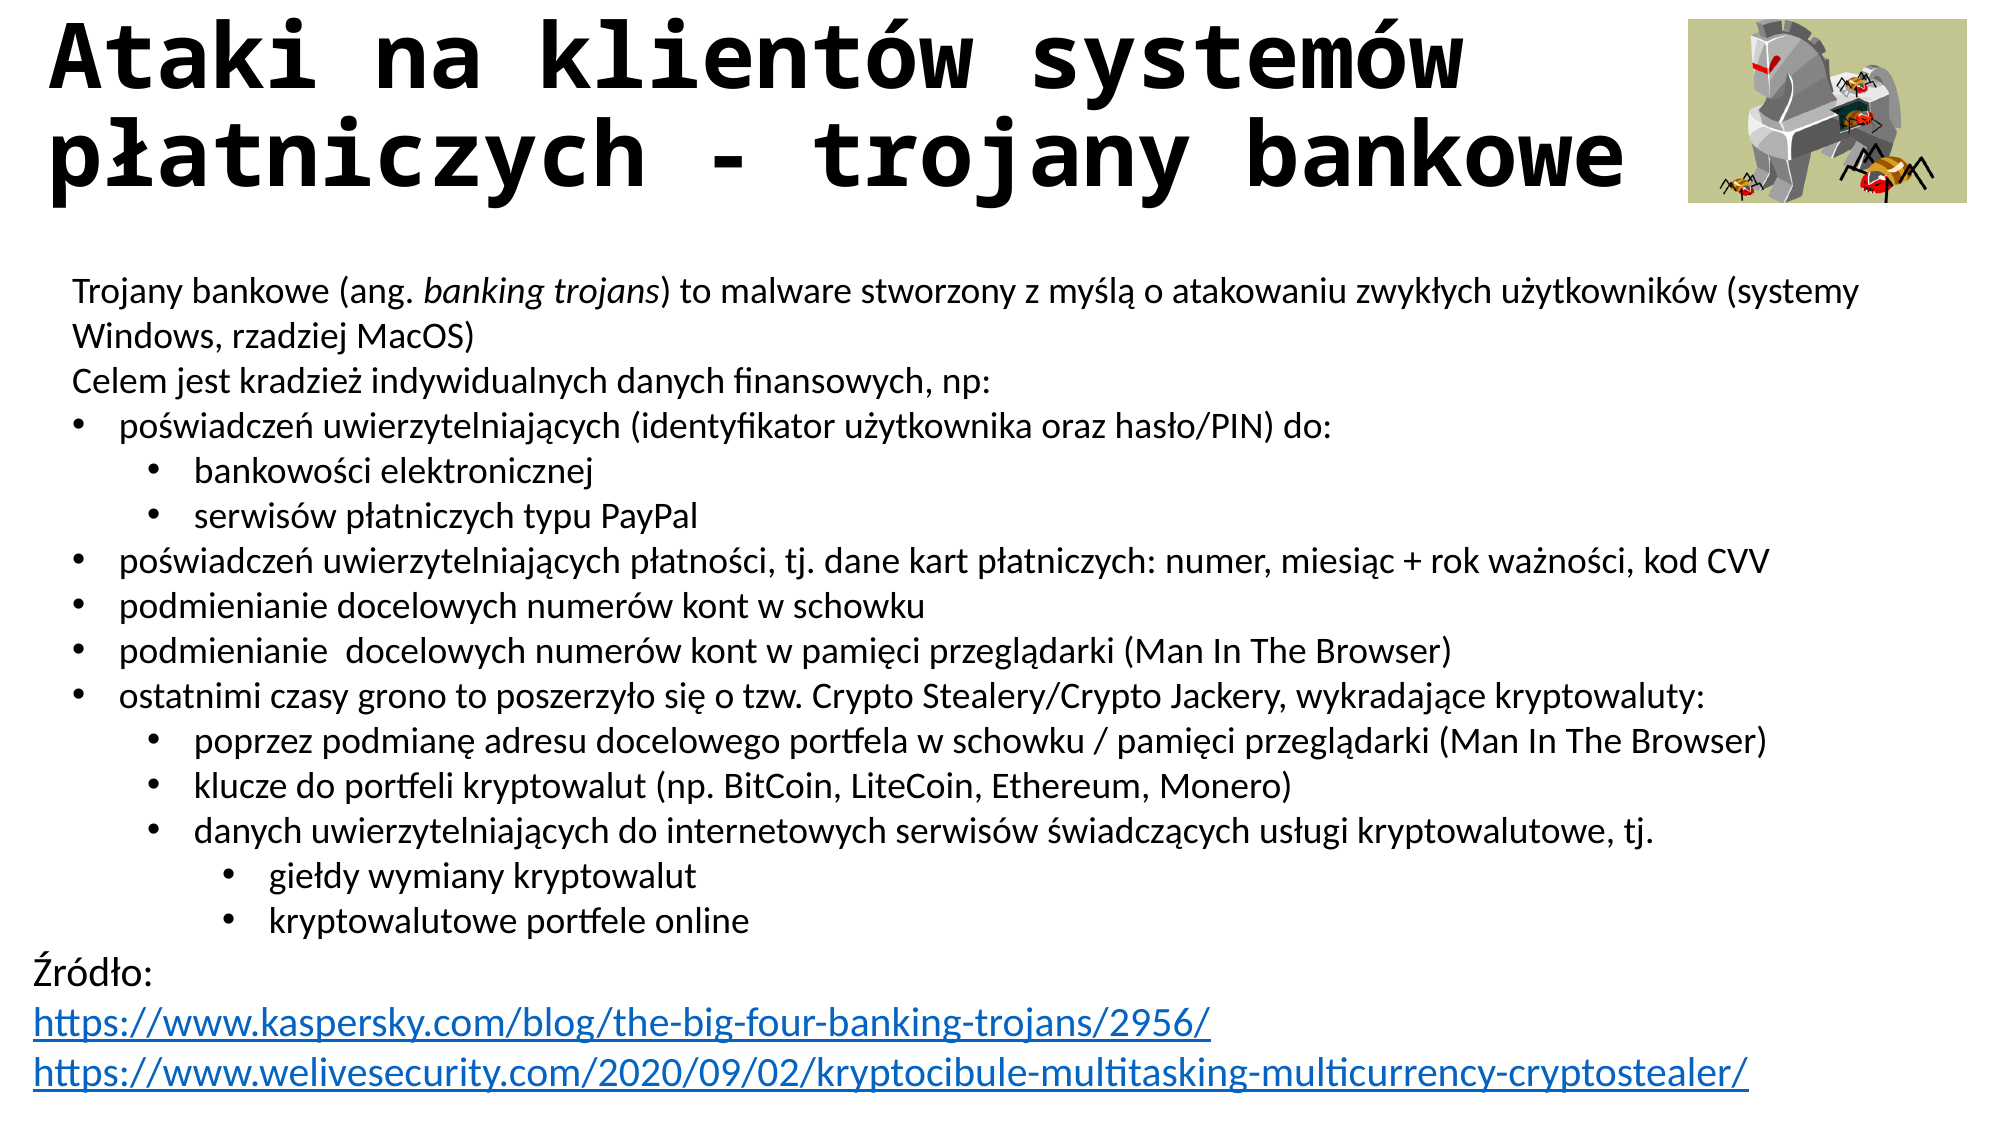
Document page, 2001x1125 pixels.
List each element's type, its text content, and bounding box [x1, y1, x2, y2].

title Ataki na klientów systemów płatniczych - trojany bankowe [33, 0, 1882, 217]
text_box Trojany bankowe (ang. banking trojans) to malware stworzony z myślą o atakowaniu zwykłych użytkowników (systemy Windows, rzadziej MacOS) Celem jest kradzież indywidualnych danych finansowych, np: poświadczeń uwierzytelniających (identyfikator użytkownika oraz hasło/PIN) do: bankowości elektronicznej serwisów płatniczych typu PayPal poświadczeń uwierzytelniających płatności, tj. dane kart płatniczych: numer, miesiąc + rok ważności, kod CVV podmienianie docelowych numerów kont w schowku podmienianie docelowych numerów kont w pamięci przeglądarki (Man In The Browser) ostatnimi czasy grono to poszerzyło się o tzw. Crypto Stealery/Crypto Jackery, wykradające kryptowaluty: poprzez podmianę adresu docelowego portfela w schowku / pamięci przeglądarki (Man In The Browser) klucze do portfeli kryptowalut (np. BitCoin, LiteCoin, Ethereum, Monero) danych uwierzytelniających do internetowych serwisów świadczących usługi kryptowalutowe, tj. giełdy wymiany kryptowalut kryptowalutowe portfele online [57, 258, 1882, 948]
text_box Źródło: https://www.kaspersky.com/blog/the-big-four-banking-trojans/2956/ https://www.welivesecurity.com/2020/09/02/kryptocibule-multitasking-multicurrency-cryptostealer/ [18, 936, 2000, 1102]
picture [1688, 19, 1967, 203]
